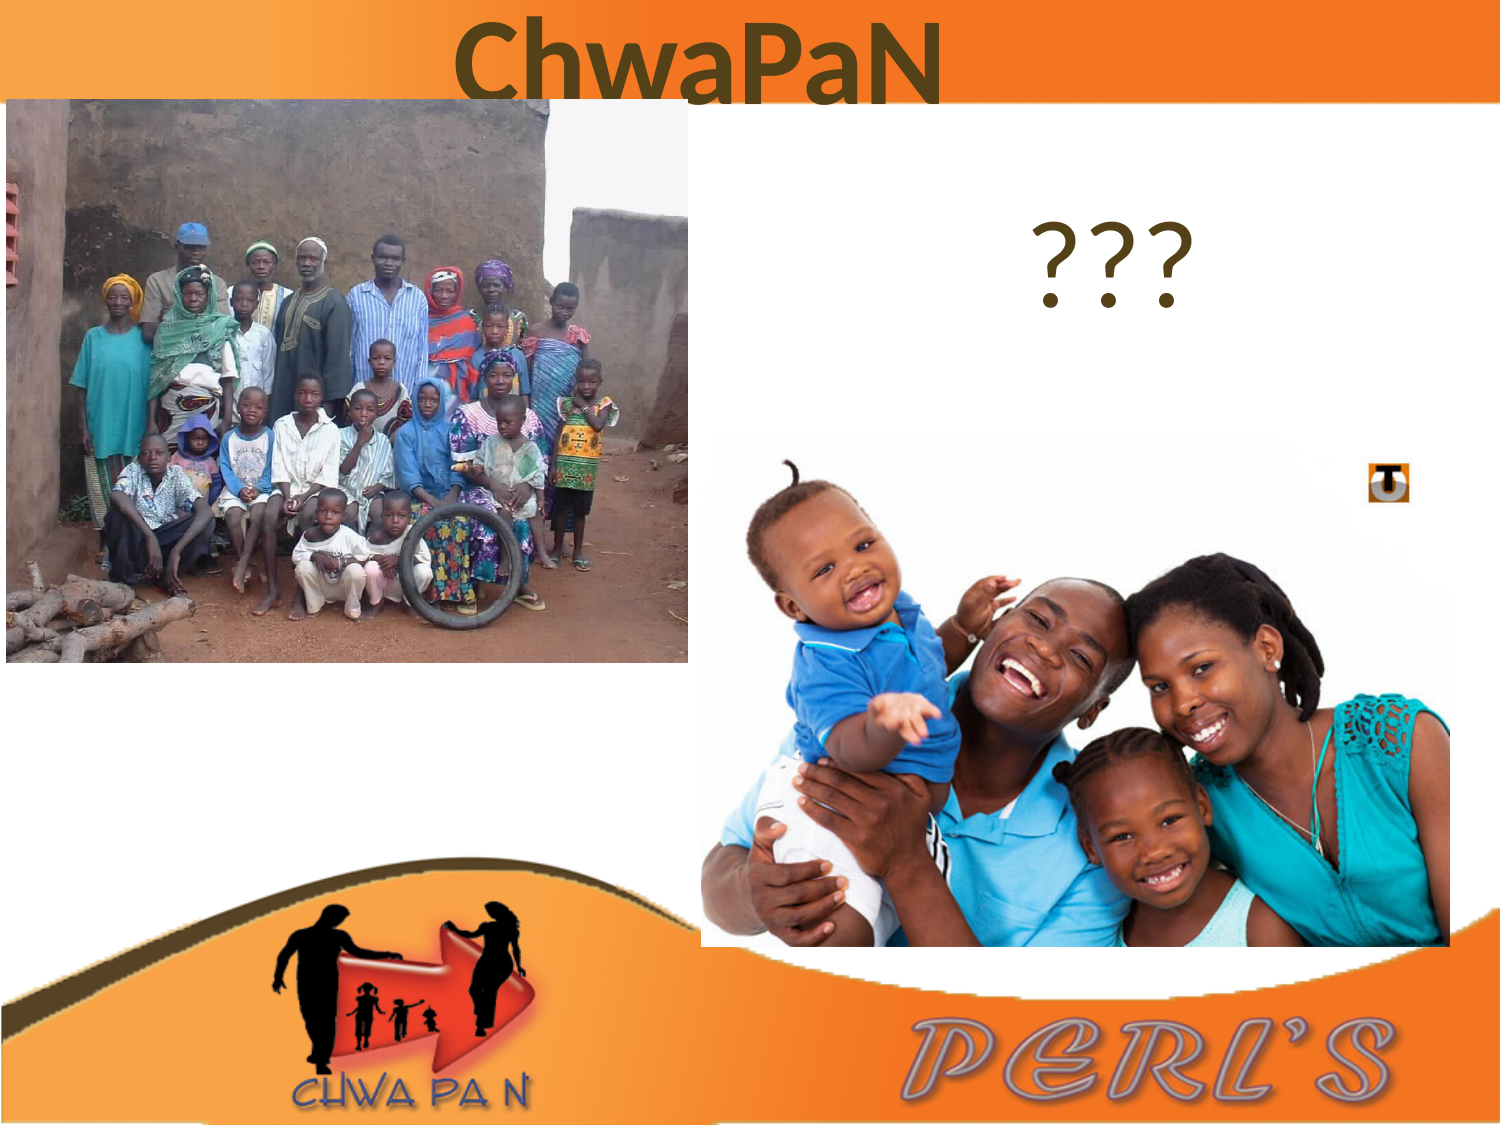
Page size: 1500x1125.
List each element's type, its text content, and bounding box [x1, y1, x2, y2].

picture [0, 0, 1500, 1125]
text_box ??? [825, 174, 1400, 340]
title ChwaPaN [62, 0, 1338, 175]
